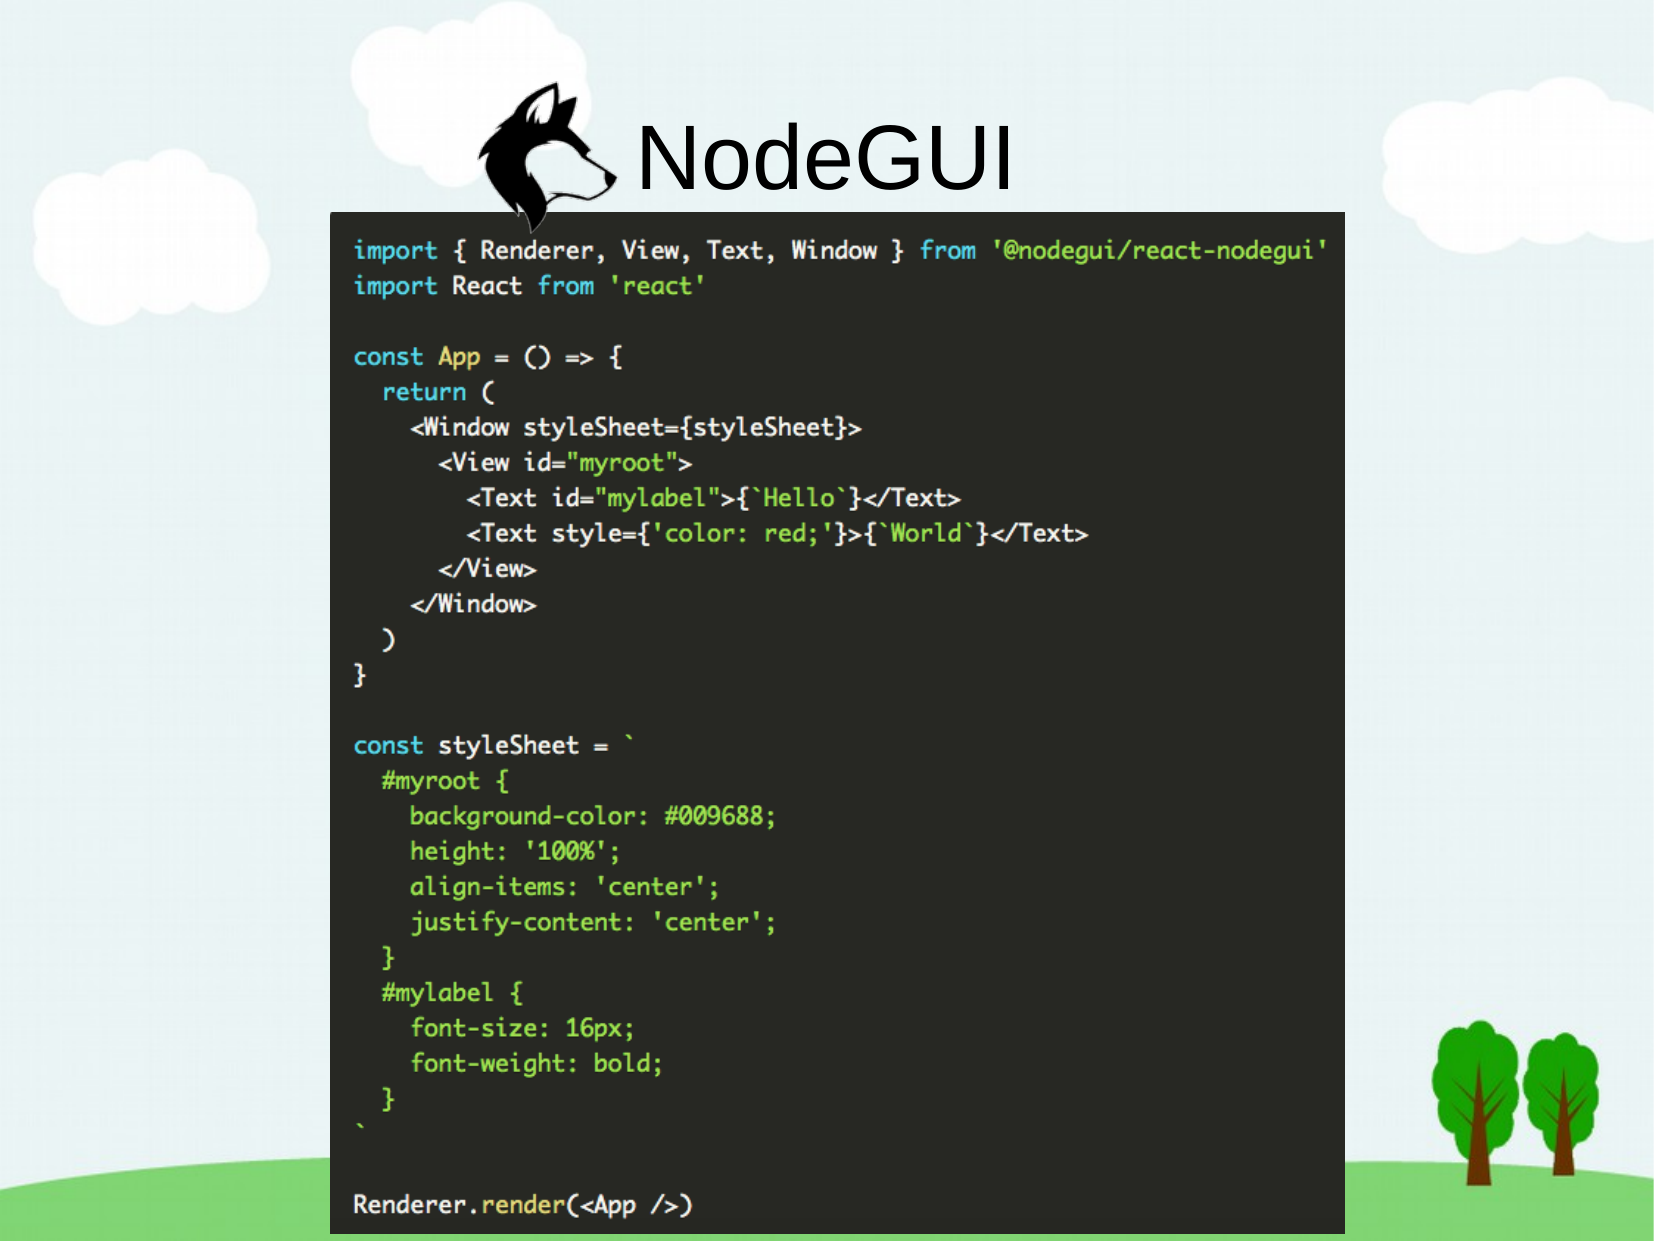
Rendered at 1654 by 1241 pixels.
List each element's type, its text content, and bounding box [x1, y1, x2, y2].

picture [0, 0, 1654, 1241]
text_box NodeGUI [82, 49, 1571, 257]
